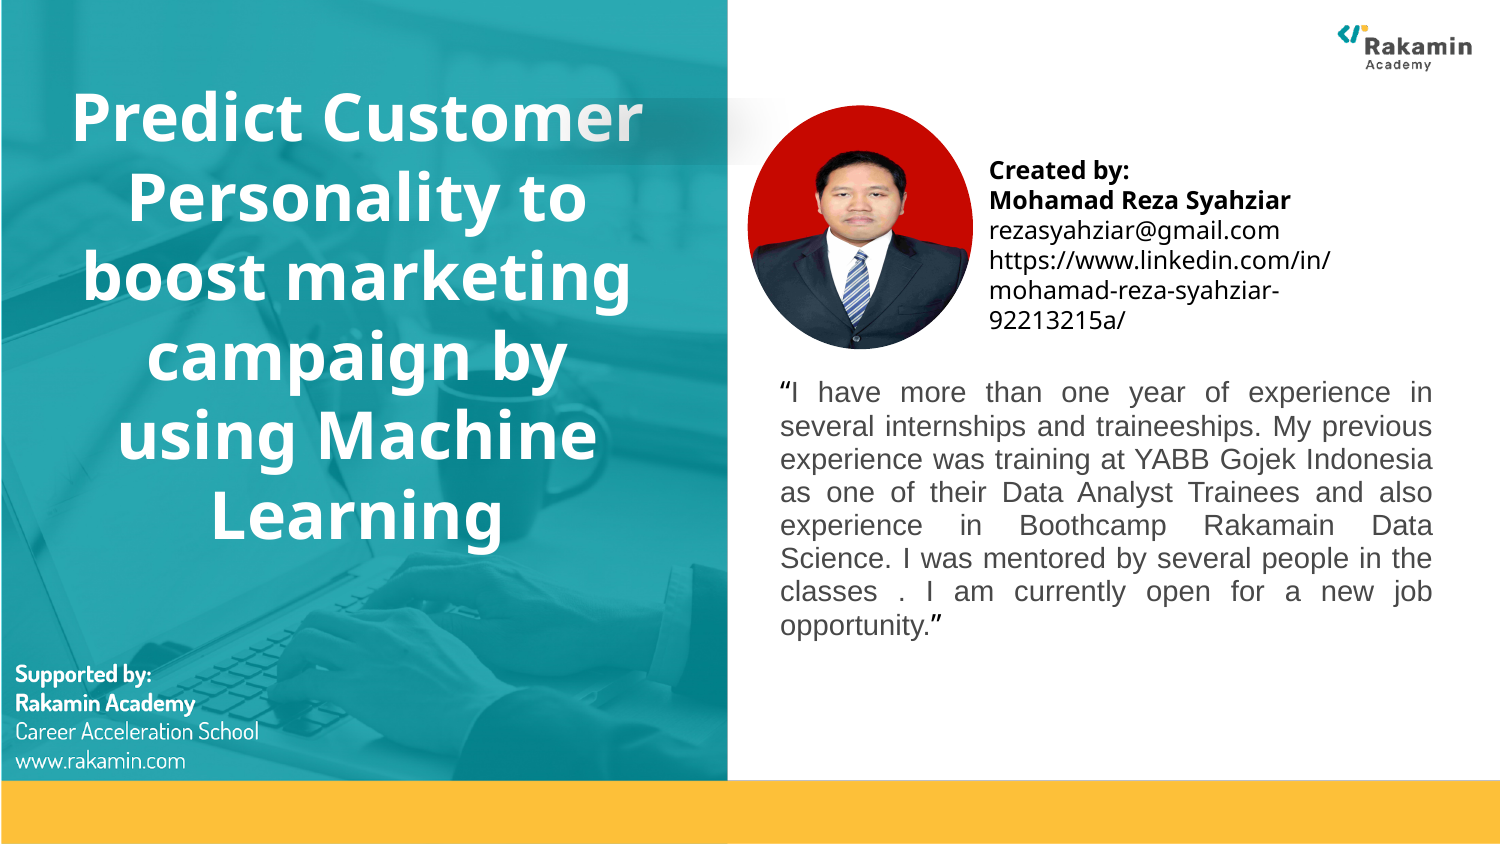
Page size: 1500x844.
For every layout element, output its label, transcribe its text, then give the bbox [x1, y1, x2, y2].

subtitle “I have more than one year of experience in several internships and traineeships. My previous experience was training at YABB Gojek Indonesia as one of their Data Analyst Trainees and also experience in Boothcamp Rakamain Data Science. I was mentored by several people in the classes . I am currently open for a new job opportunity.” [765, 361, 1449, 739]
text_box Created by: Mohamad Reza Syahziar rezasyahziar@gmail.com https://www.linkedin.com/in/mohamad-reza-syahziar-92213215a/ [979, 149, 1372, 280]
picture [0, 0, 1500, 844]
title Predict Customer Personality to boost marketing campaign by using Machine Learning [51, 237, 665, 568]
